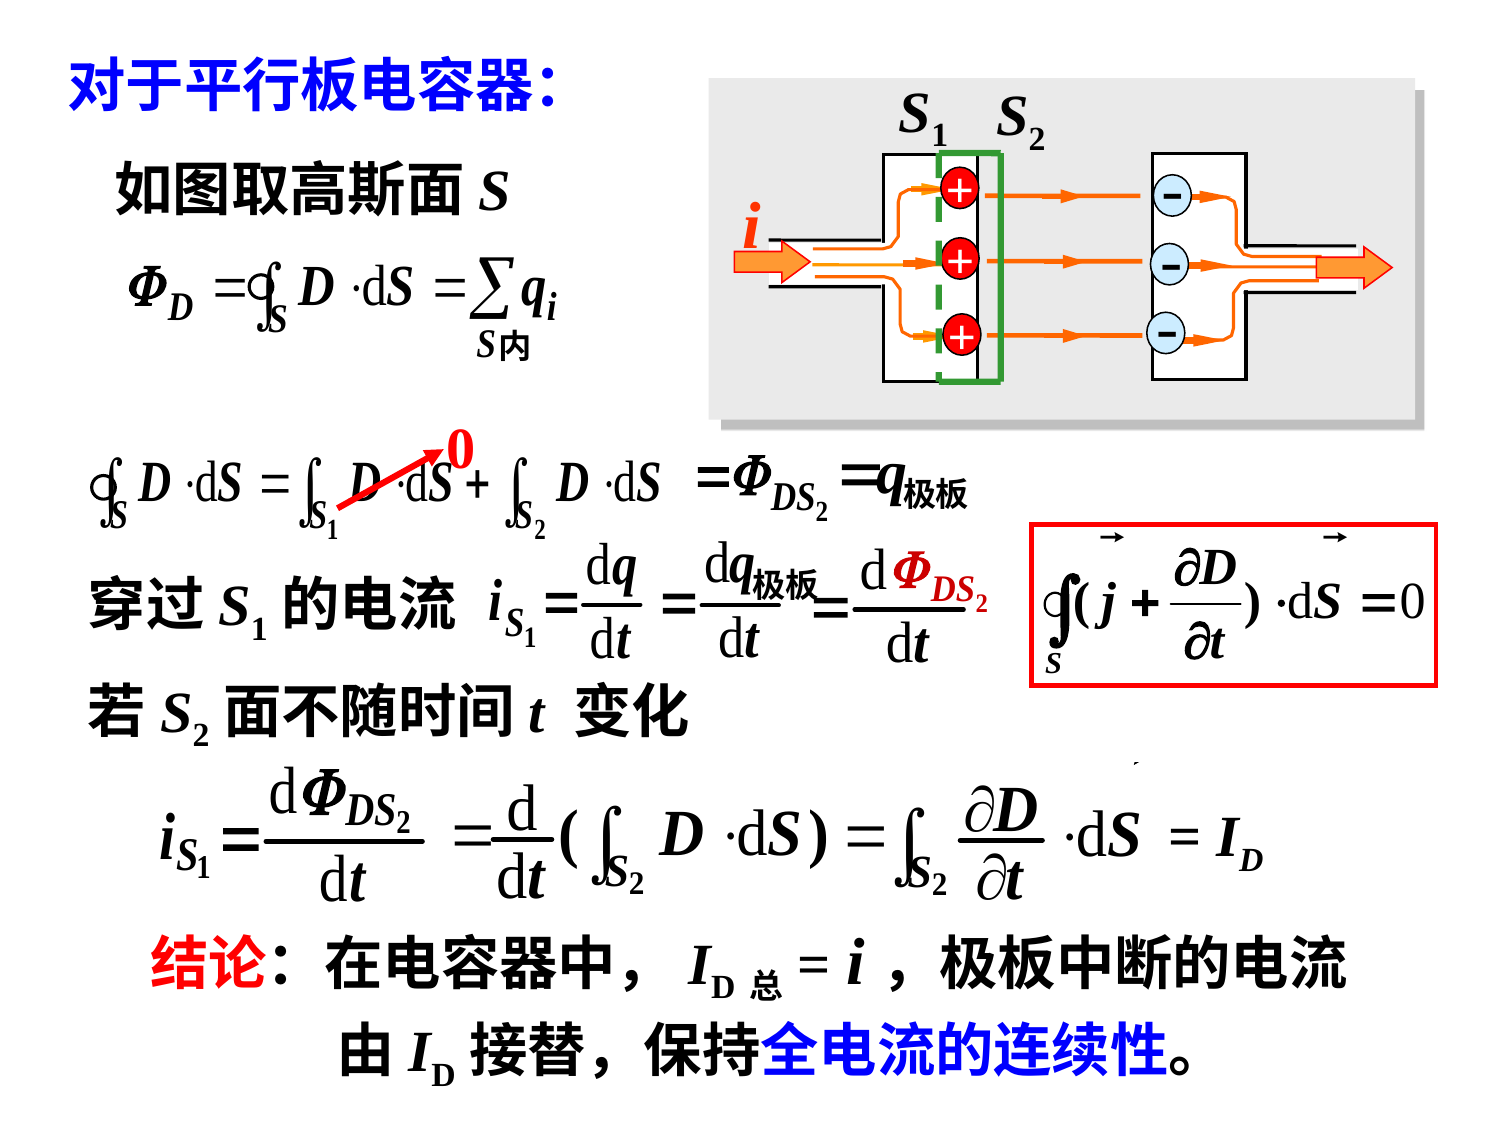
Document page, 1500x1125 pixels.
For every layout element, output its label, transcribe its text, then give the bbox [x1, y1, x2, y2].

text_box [938, 152, 1001, 382]
text_box 极板 [789, 557, 800, 612]
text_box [90, 440, 669, 545]
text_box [1033, 526, 1434, 684]
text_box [835, 762, 1151, 907]
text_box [805, 539, 970, 669]
text_box = ID [1156, 791, 1406, 886]
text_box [485, 533, 645, 676]
text_box 结论：在电容器中，ID总= i，极板中断的电流 由ID接替，保持全电流的连续性。 [135, 910, 1425, 1101]
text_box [655, 532, 785, 676]
text_box 若S2面不随时间t 变化 [73, 666, 953, 761]
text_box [690, 444, 833, 526]
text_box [126, 244, 567, 374]
text_box 0 [431, 403, 491, 438]
text_box 穿过S1的电流 [73, 560, 480, 655]
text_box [891, 541, 991, 615]
text_box 如图取高斯面S [100, 144, 722, 230]
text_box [442, 773, 830, 906]
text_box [727, 138, 1393, 382]
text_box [155, 756, 428, 922]
text_box S1 [884, 66, 964, 136]
text_box [708, 78, 1416, 420]
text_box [832, 439, 975, 516]
text_box 对于平行板电容器： [53, 40, 837, 125]
text_box S2 [981, 70, 1061, 136]
